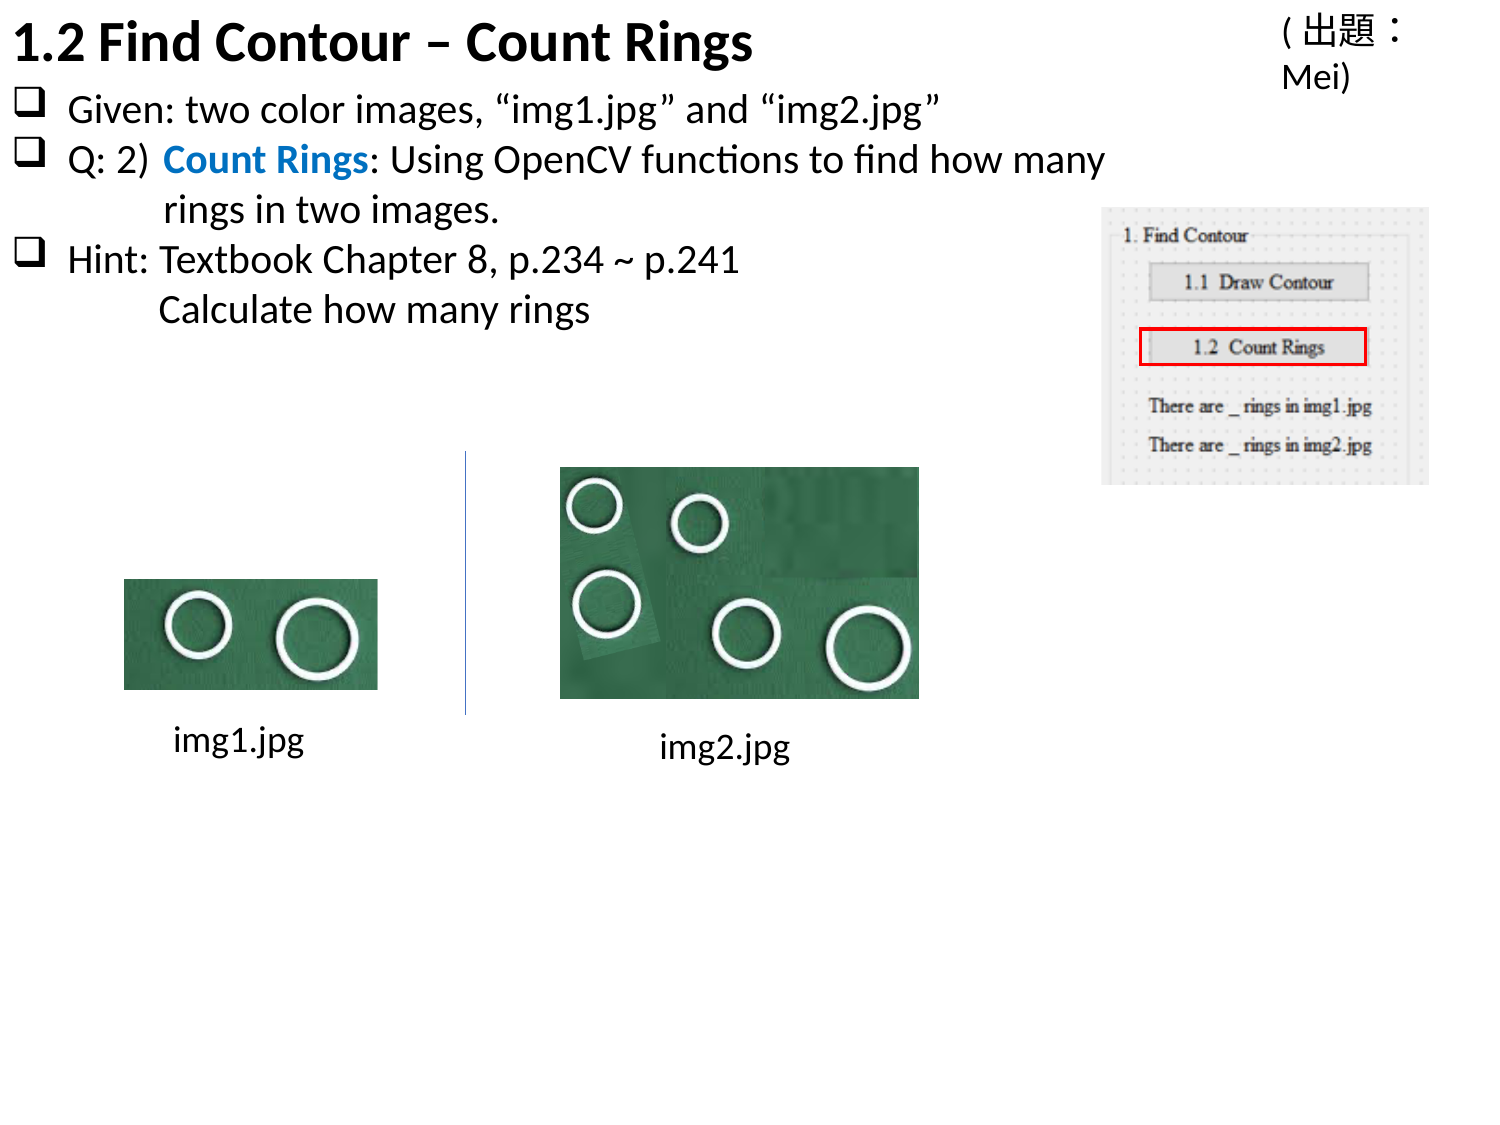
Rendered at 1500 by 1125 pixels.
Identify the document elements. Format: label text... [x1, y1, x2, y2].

picture [1101, 207, 1429, 485]
picture [560, 467, 919, 699]
text_box 1.2 Find Contour – Count Rings [0, 0, 1266, 77]
picture [124, 579, 378, 690]
text_box img2.jpg [644, 714, 856, 775]
text_box Count Rings: Using OpenCV functions to find how many rings in two images. [148, 124, 1125, 241]
text_box Given: two color images, “img1.jpg” and “img2.jpg” Q: 2) Hint: Textbook Chapter 8, p.234 ~ p.241 Calculate how many rings [0, 76, 1122, 404]
text_box img1.jpg [158, 707, 370, 769]
text_box (出題：Mei) [1266, 0, 1500, 105]
